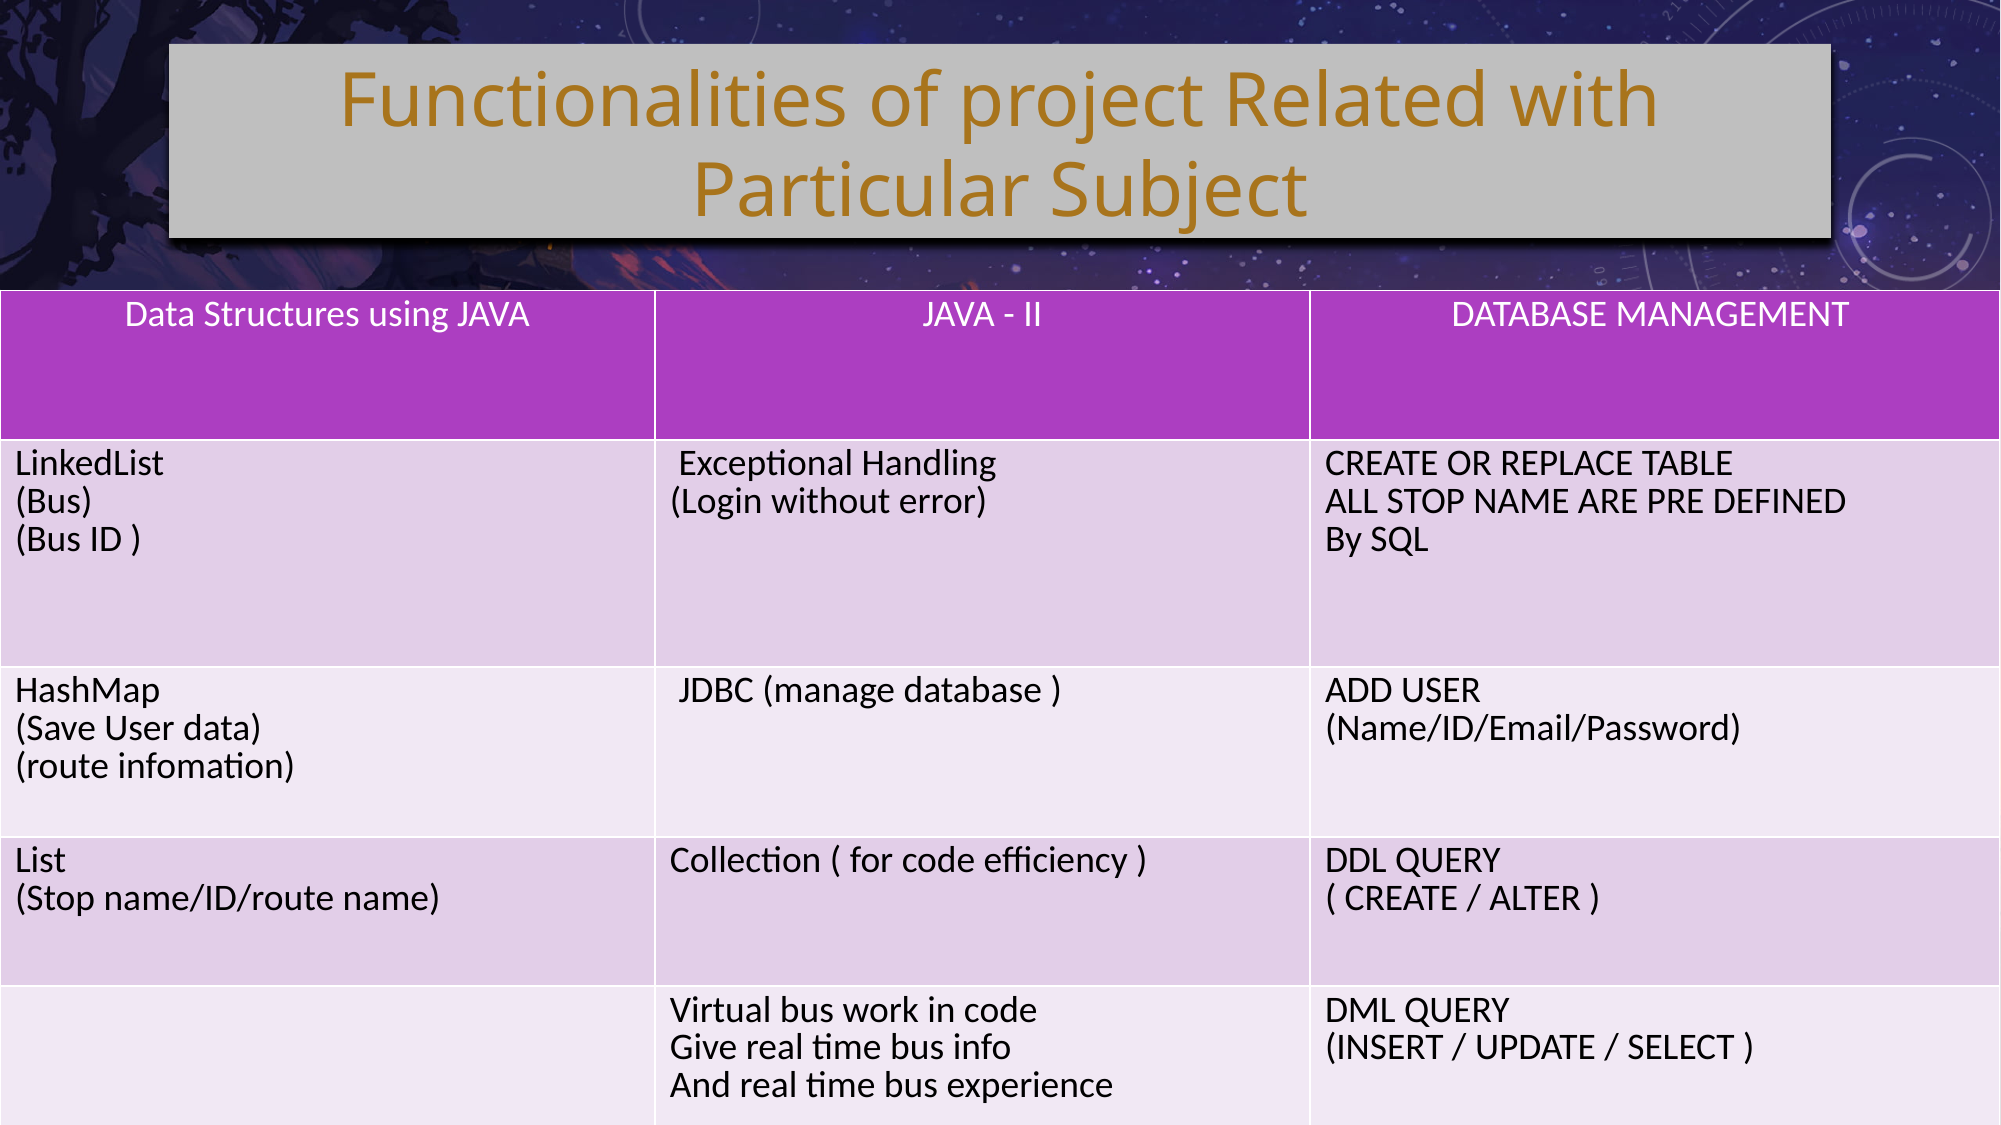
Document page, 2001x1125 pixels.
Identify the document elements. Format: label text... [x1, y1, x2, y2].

table_header Data Structures using JAVA [1, 291, 654, 439]
table_cell DML QUERY (INSERT / UPDATE / SELECT ) [1311, 987, 1999, 1125]
table_cell JDBC (manage database ) [656, 668, 1309, 836]
table_cell Virtual bus work in code Give real time bus info And real time bus experience [656, 987, 1309, 1125]
table_cell Exceptional Handling (Login without error) [656, 441, 1309, 666]
table_cell ADD USER (Name/ID/Email/Password) [1311, 668, 1999, 836]
table_cell List (Stop name/ID/route name) [1, 838, 654, 985]
table_cell LinkedList (Bus) (Bus ID ) [1, 441, 654, 666]
table_cell HashMap (Save User data) (route infomation) [1, 668, 654, 836]
table_cell CREATE OR REPLACE TABLE ALL STOP NAME ARE PRE DEFINED By SQL [1311, 441, 1999, 666]
table_cell DDL QUERY ( CREATE / ALTER ) [1311, 838, 1999, 985]
table_header DATABASE MANAGEMENT [1311, 291, 1999, 439]
table_cell Collection ( for code efficiency ) [656, 838, 1309, 985]
title Functionalities of project Related with Particular Subject [169, 43, 1831, 238]
table_cell [1, 987, 654, 1125]
picture [0, 0, 2001, 1125]
table_header JAVA - II [656, 291, 1309, 439]
